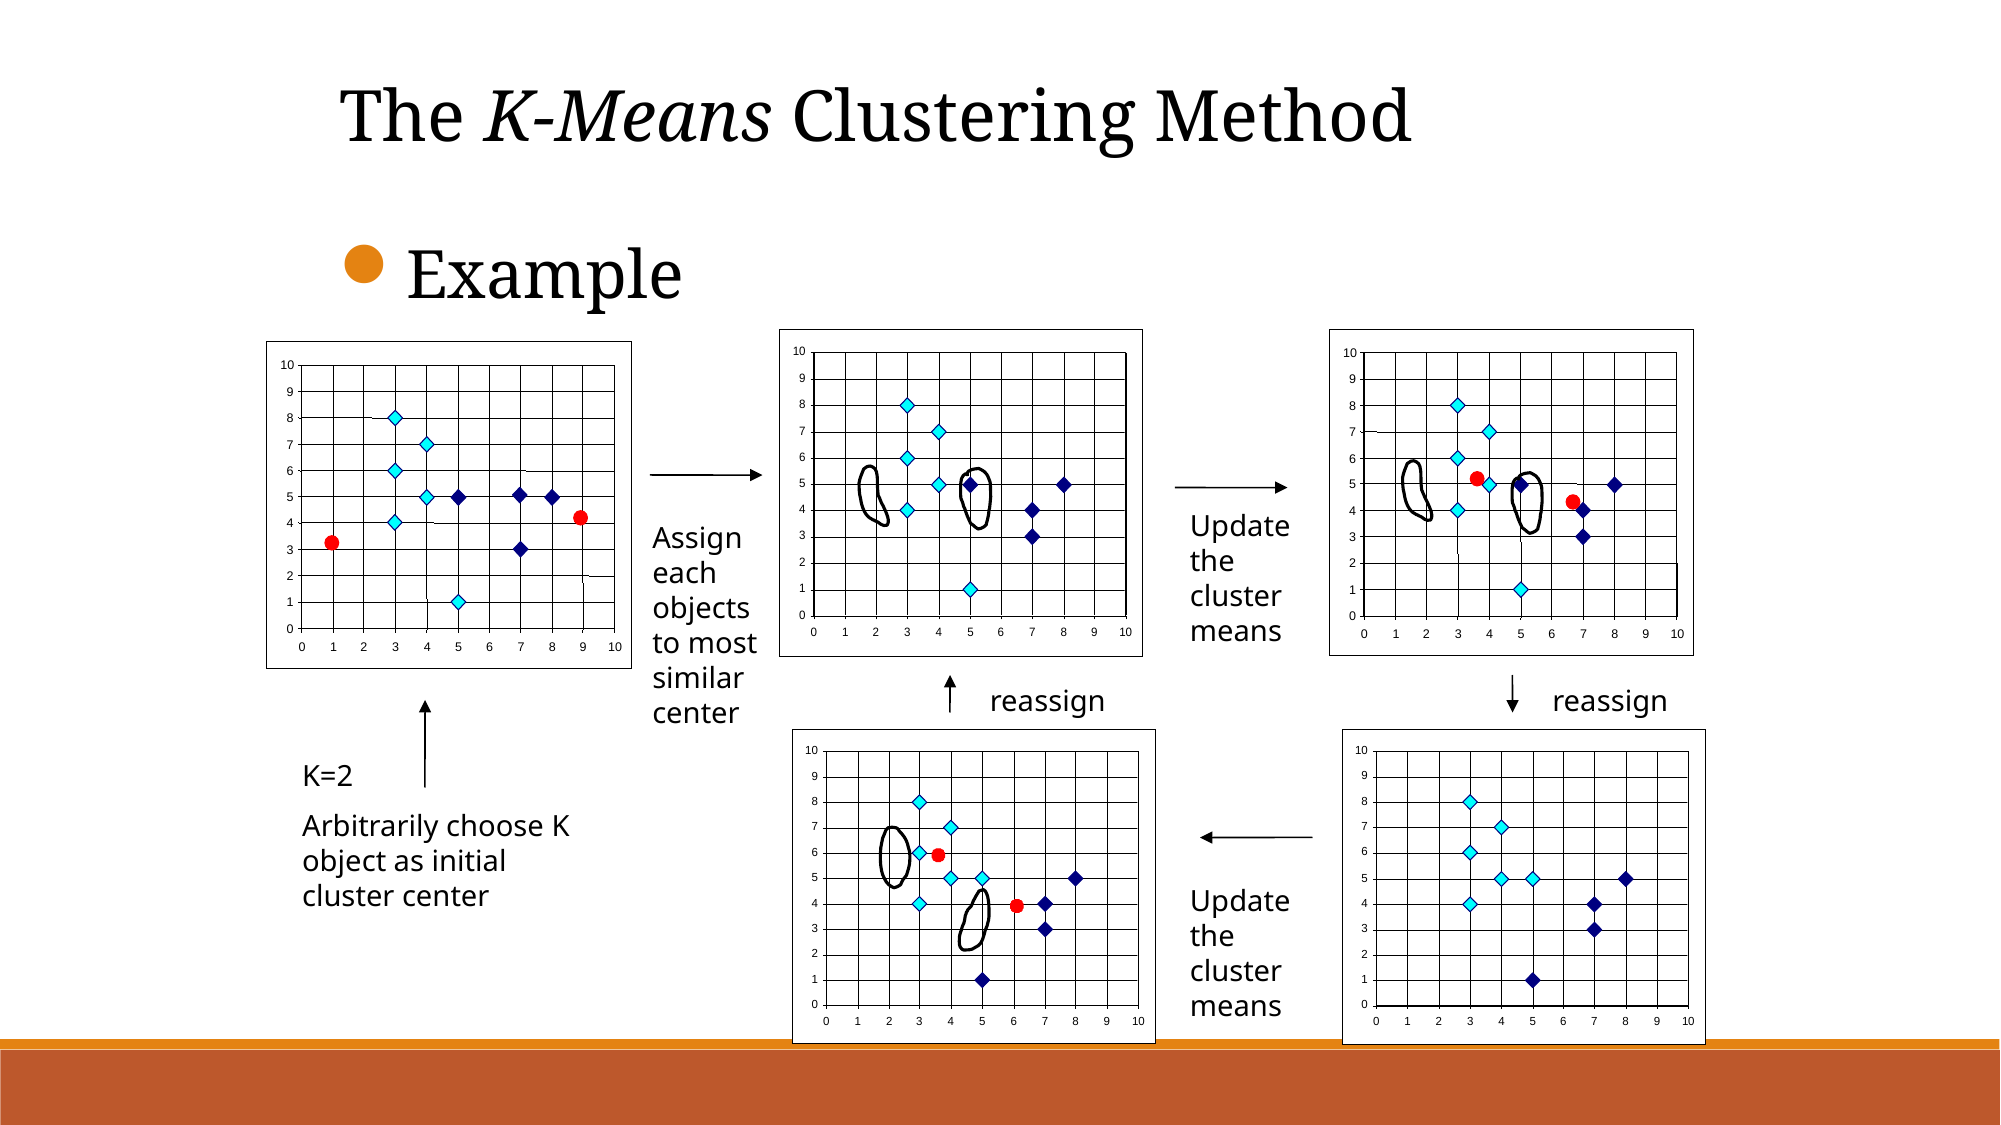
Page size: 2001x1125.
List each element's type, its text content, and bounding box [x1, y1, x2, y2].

text_box [512, 487, 528, 503]
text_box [1328, 328, 1695, 657]
text_box [943, 675, 957, 713]
text_box K=2 Arbitrarily choose K object as initial cluster center [287, 750, 600, 920]
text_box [774, 324, 1151, 663]
text_box [418, 699, 432, 788]
text_box [266, 341, 632, 669]
text_box [1174, 481, 1288, 494]
text_box Update the cluster means [1174, 499, 1313, 655]
text_box The K-Means Clustering Method [324, 80, 1620, 163]
text_box [387, 514, 403, 531]
text_box Example [324, 224, 1663, 1075]
text_box reassign [974, 674, 1138, 721]
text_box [1336, 674, 1713, 1051]
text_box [786, 724, 1313, 1051]
text_box [649, 468, 763, 482]
text_box [573, 510, 588, 526]
text_box Assign each objects to most similar center [637, 512, 775, 737]
text_box [324, 535, 339, 551]
